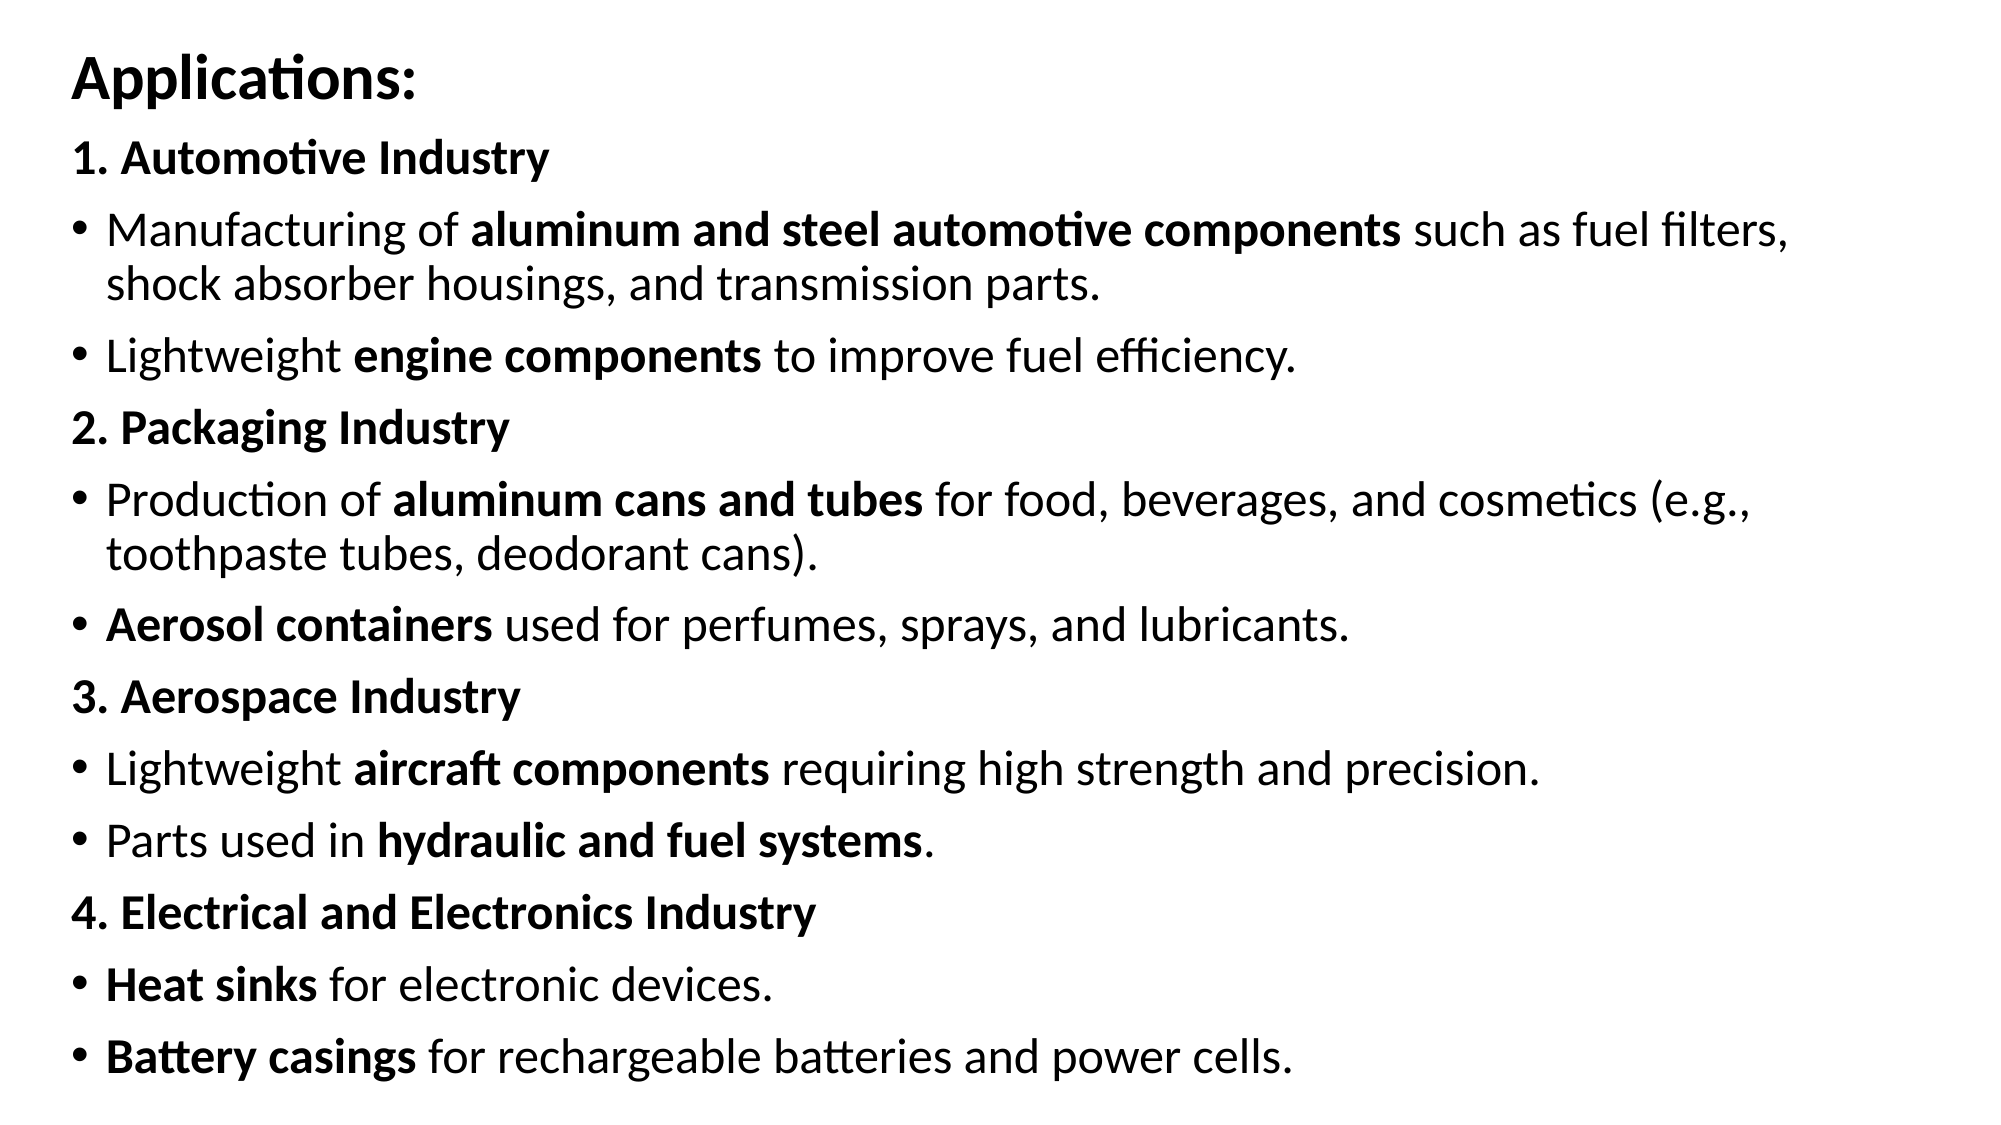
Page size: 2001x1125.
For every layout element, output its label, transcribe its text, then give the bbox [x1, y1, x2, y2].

list Applications: 1. Automotive Industry Manufacturing of aluminum and steel automotive components such as fuel filters, shock absorber housings, and transmission parts. Lightweight engine components to improve fuel efficiency. 2. Packaging Industry Production of aluminum cans and tubes for food, beverages, and cosmetics (e.g., toothpaste tubes, deodorant cans). Aerosol containers used for perfumes, sprays, and lubricants. 3. Aerospace Industry Lightweight aircraft components requiring high strength and precision. Parts used in hydraulic and fuel systems. 4. Electrical and Electronics Industry Heat sinks for electronic devices. Battery casings for rechargeable batteries and power cells. [56, 36, 1863, 1102]
